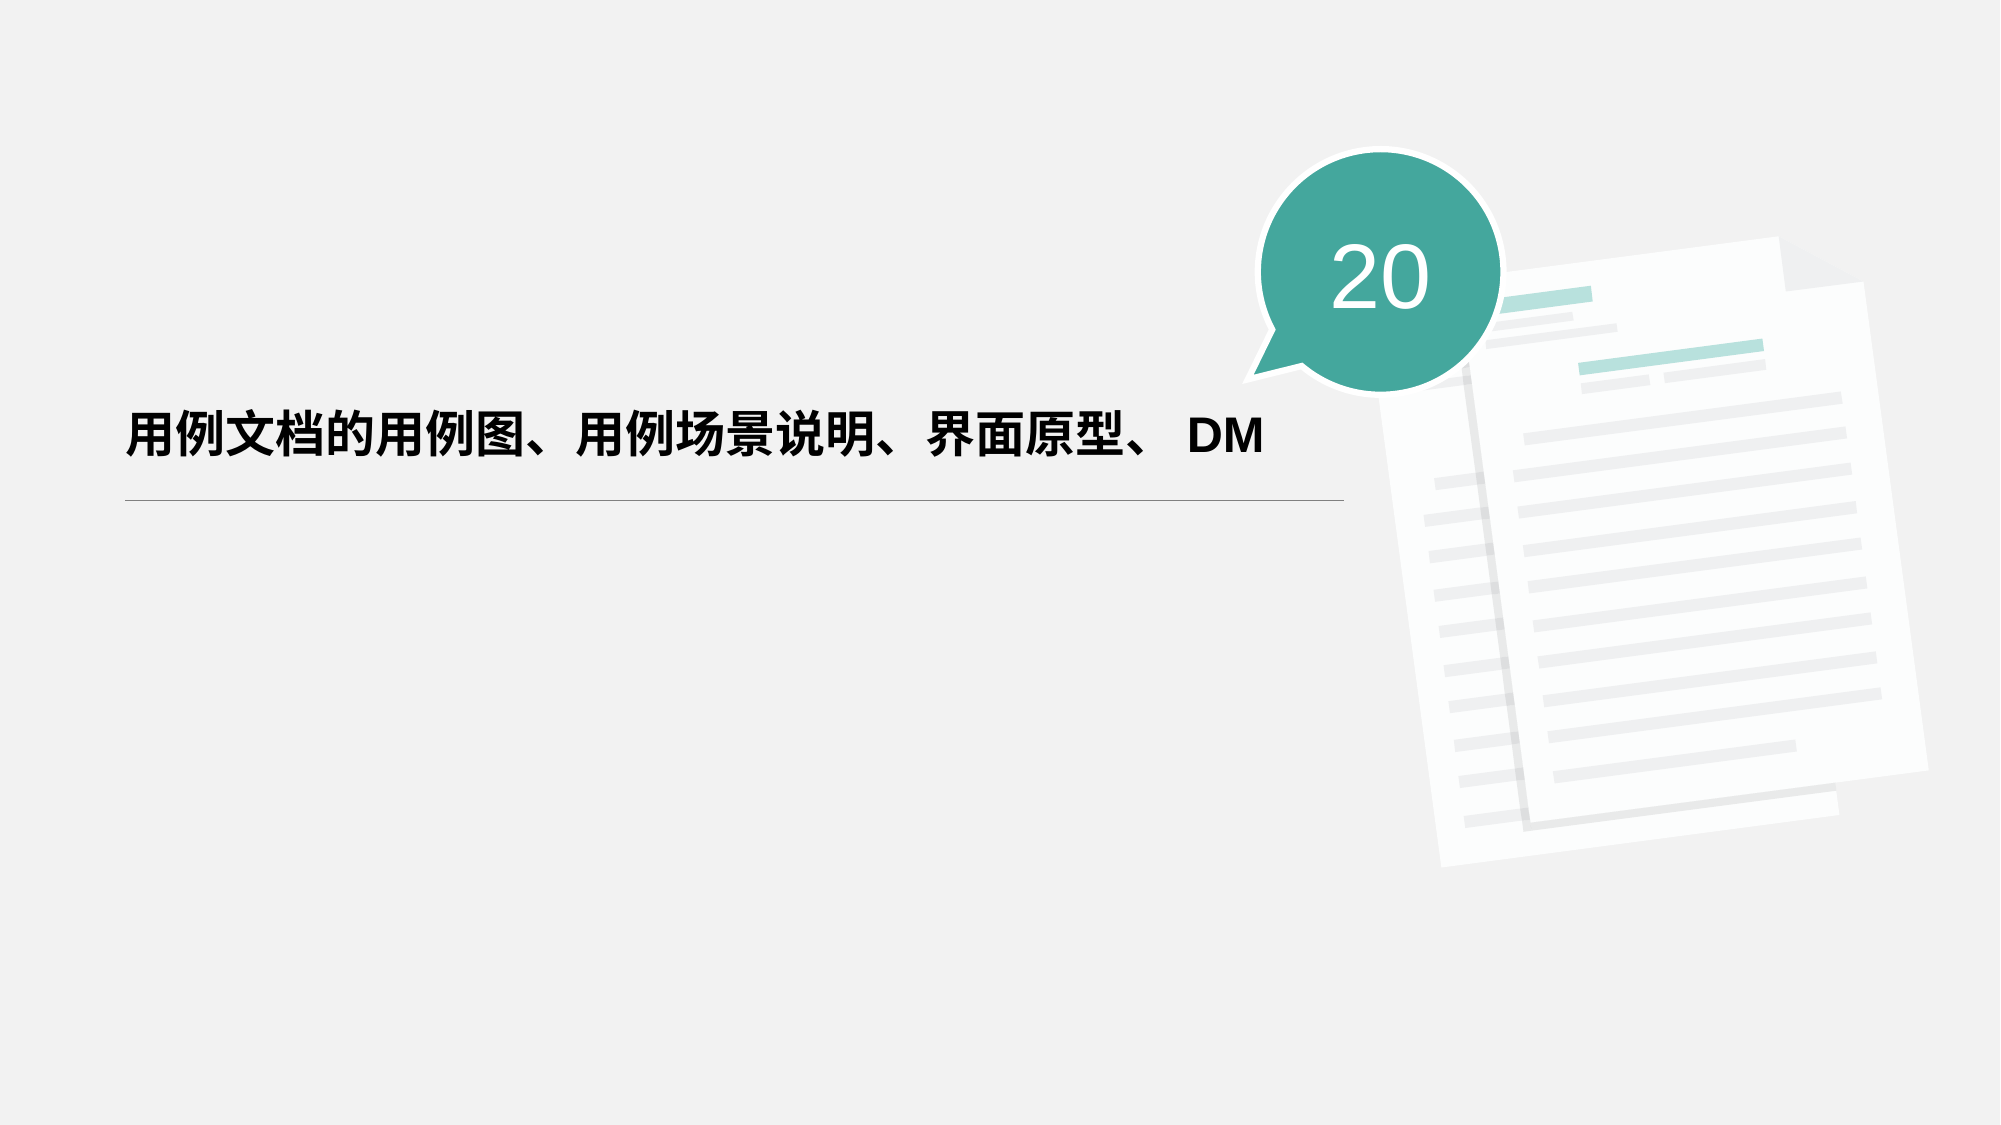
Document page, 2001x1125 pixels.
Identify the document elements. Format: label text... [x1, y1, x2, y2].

text_box 20 [1245, 148, 1505, 396]
title 用例文档的用例图、用例场景说明、界面原型、DM [109, 384, 1320, 488]
